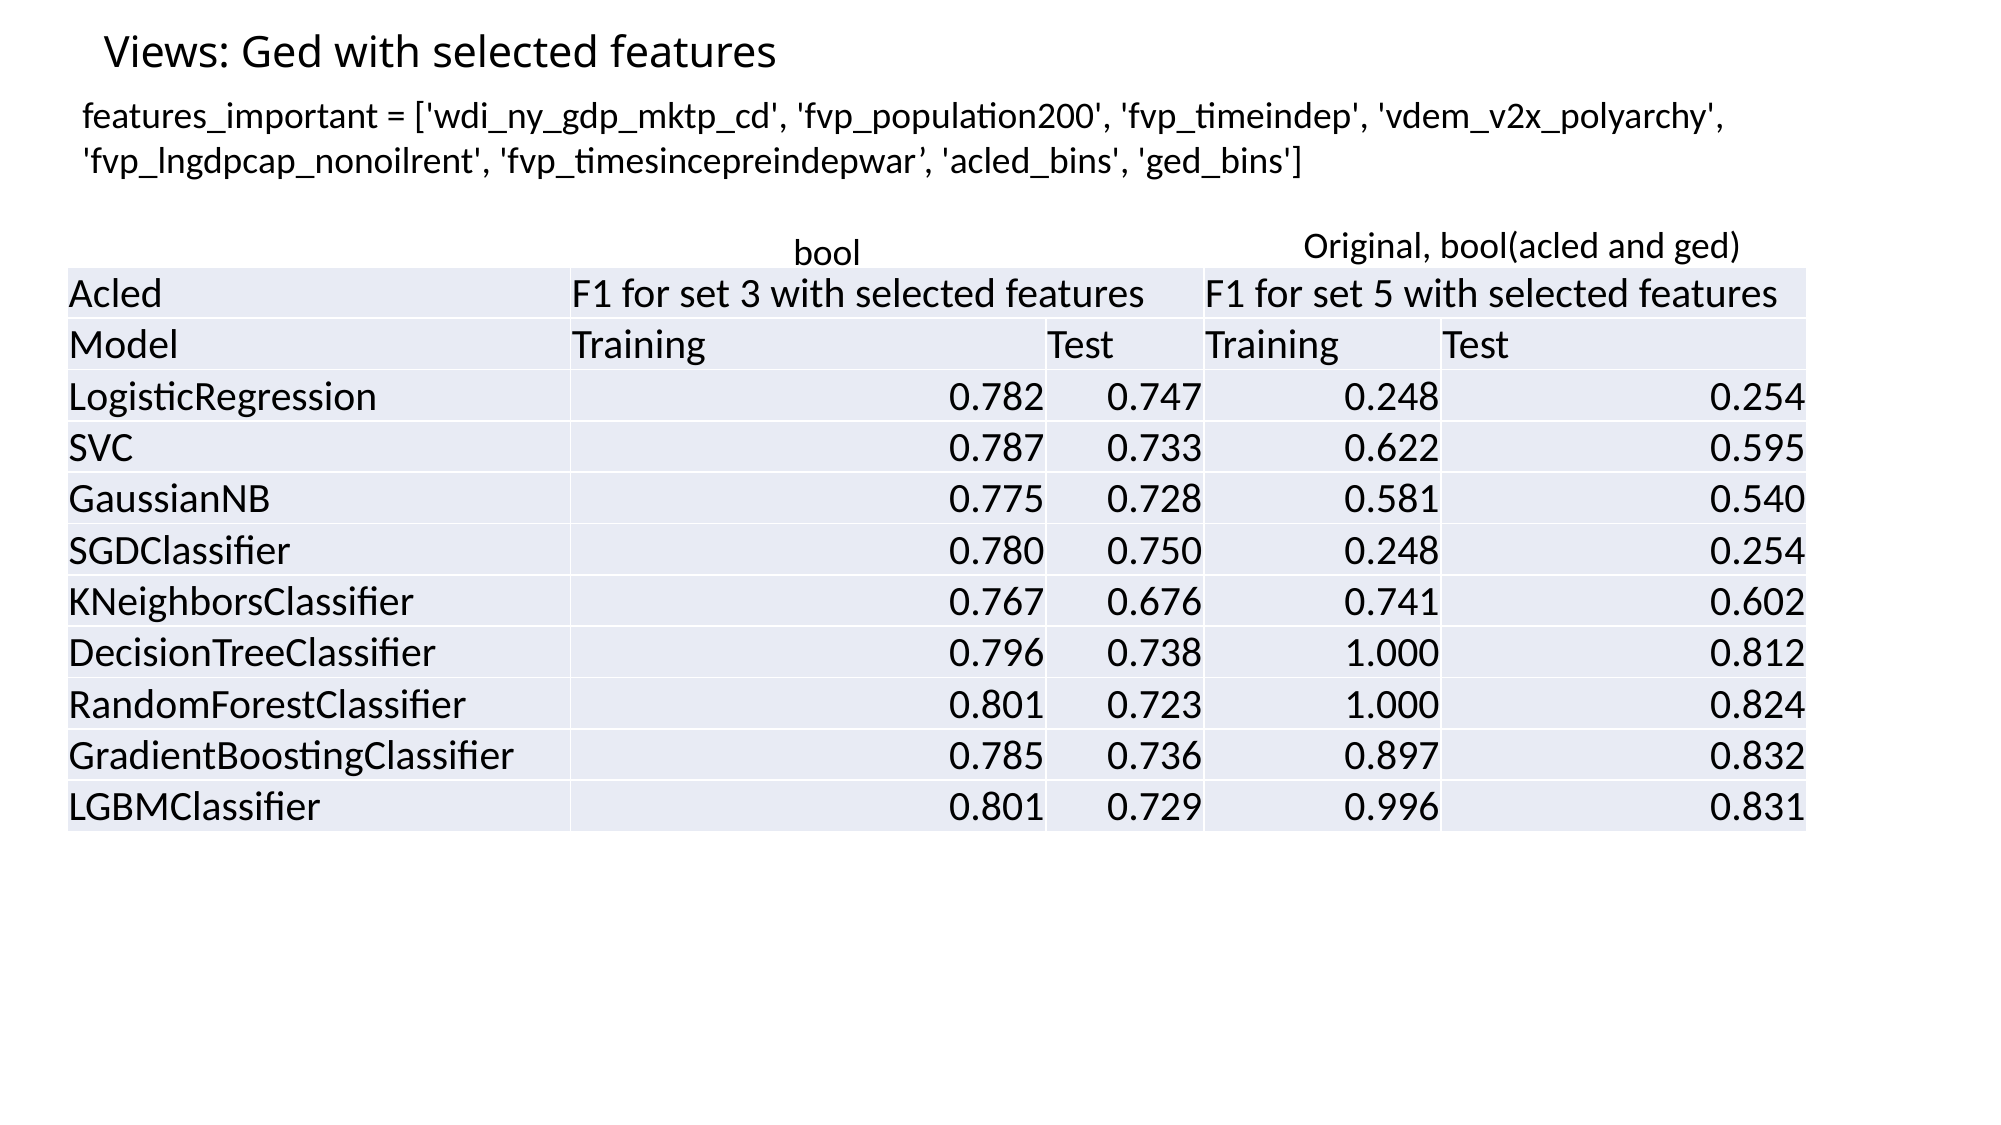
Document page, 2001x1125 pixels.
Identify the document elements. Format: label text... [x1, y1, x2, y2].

table_cell 0.747 [1047, 370, 1203, 420]
table_cell 0.750 [1047, 524, 1203, 574]
table_cell 0.581 [1205, 473, 1440, 523]
table_cell 0.796 [571, 627, 1045, 677]
table_cell 0.595 [1442, 422, 1806, 471]
text_box features_important = ['wdi_ny_gdp_mktp_cd', 'fvp_population200', 'fvp_timeindep', 'vdem_v2x_polyarchy', 'fvp_lngdpcap_nonoilrent', 'fvp_timesincepreindepwar’, 'acled_bins', 'ged_bins'] [67, 83, 1911, 279]
table_cell DecisionTreeClassifier [68, 627, 570, 677]
table_cell 0.254 [1442, 370, 1806, 420]
table_cell 0.676 [1047, 576, 1203, 625]
table_cell Model [68, 319, 570, 369]
table_cell 0.775 [571, 473, 1045, 523]
table_header F1 for set 5 with selected features [1205, 268, 1806, 317]
table_cell GradientBoostingClassifier [68, 730, 570, 779]
table_cell 0.780 [571, 524, 1045, 574]
table_cell 1.000 [1205, 678, 1440, 728]
table_cell 0.812 [1442, 627, 1806, 677]
text_box bool [778, 220, 877, 280]
table_cell 0.782 [571, 370, 1045, 420]
table_cell 0.801 [571, 678, 1045, 728]
table_cell 0.602 [1442, 576, 1806, 625]
table_cell SGDClassifier [68, 524, 570, 574]
text_box Original, bool(acled and ged) [1288, 213, 1757, 273]
table_cell Training [571, 319, 1045, 369]
table_cell 0.831 [1442, 781, 1806, 831]
table_cell RandomForestClassifier [68, 678, 570, 728]
table_cell 0.733 [1047, 422, 1203, 471]
table_cell KNeighborsClassifier [68, 576, 570, 625]
table_cell 0.729 [1047, 781, 1203, 831]
text_box Views: Ged with selected features [89, 22, 1911, 83]
table_cell GaussianNB [68, 473, 570, 523]
table_cell SVC [68, 422, 570, 471]
table_cell 0.248 [1205, 524, 1440, 574]
table_cell 0.736 [1047, 730, 1203, 779]
table_cell 0.738 [1047, 627, 1203, 677]
table_cell Training [1205, 319, 1440, 369]
table_cell 0.540 [1442, 473, 1806, 523]
table_cell 0.996 [1205, 781, 1440, 831]
table_cell 0.785 [571, 730, 1045, 779]
table_cell Test [1047, 319, 1203, 369]
table_cell 0.801 [571, 781, 1045, 831]
table_cell 0.787 [571, 422, 1045, 471]
table_cell 1.000 [1205, 627, 1440, 677]
table_header F1 for set 3 with selected features [571, 268, 1203, 317]
table_cell 0.254 [1442, 524, 1806, 574]
table_cell 0.723 [1047, 678, 1203, 728]
table_cell 0.622 [1205, 422, 1440, 471]
table_cell LGBMClassifier [68, 781, 570, 831]
table_cell LogisticRegression [68, 370, 570, 420]
table_cell 0.741 [1205, 576, 1440, 625]
table_cell 0.767 [571, 576, 1045, 625]
table_cell 0.832 [1442, 730, 1806, 779]
table_cell 0.897 [1205, 730, 1440, 779]
table_cell 0.728 [1047, 473, 1203, 523]
table_cell Test [1442, 319, 1806, 369]
table_cell 0.248 [1205, 370, 1440, 420]
table_header Acled [68, 268, 570, 317]
table_cell 0.824 [1442, 678, 1806, 728]
